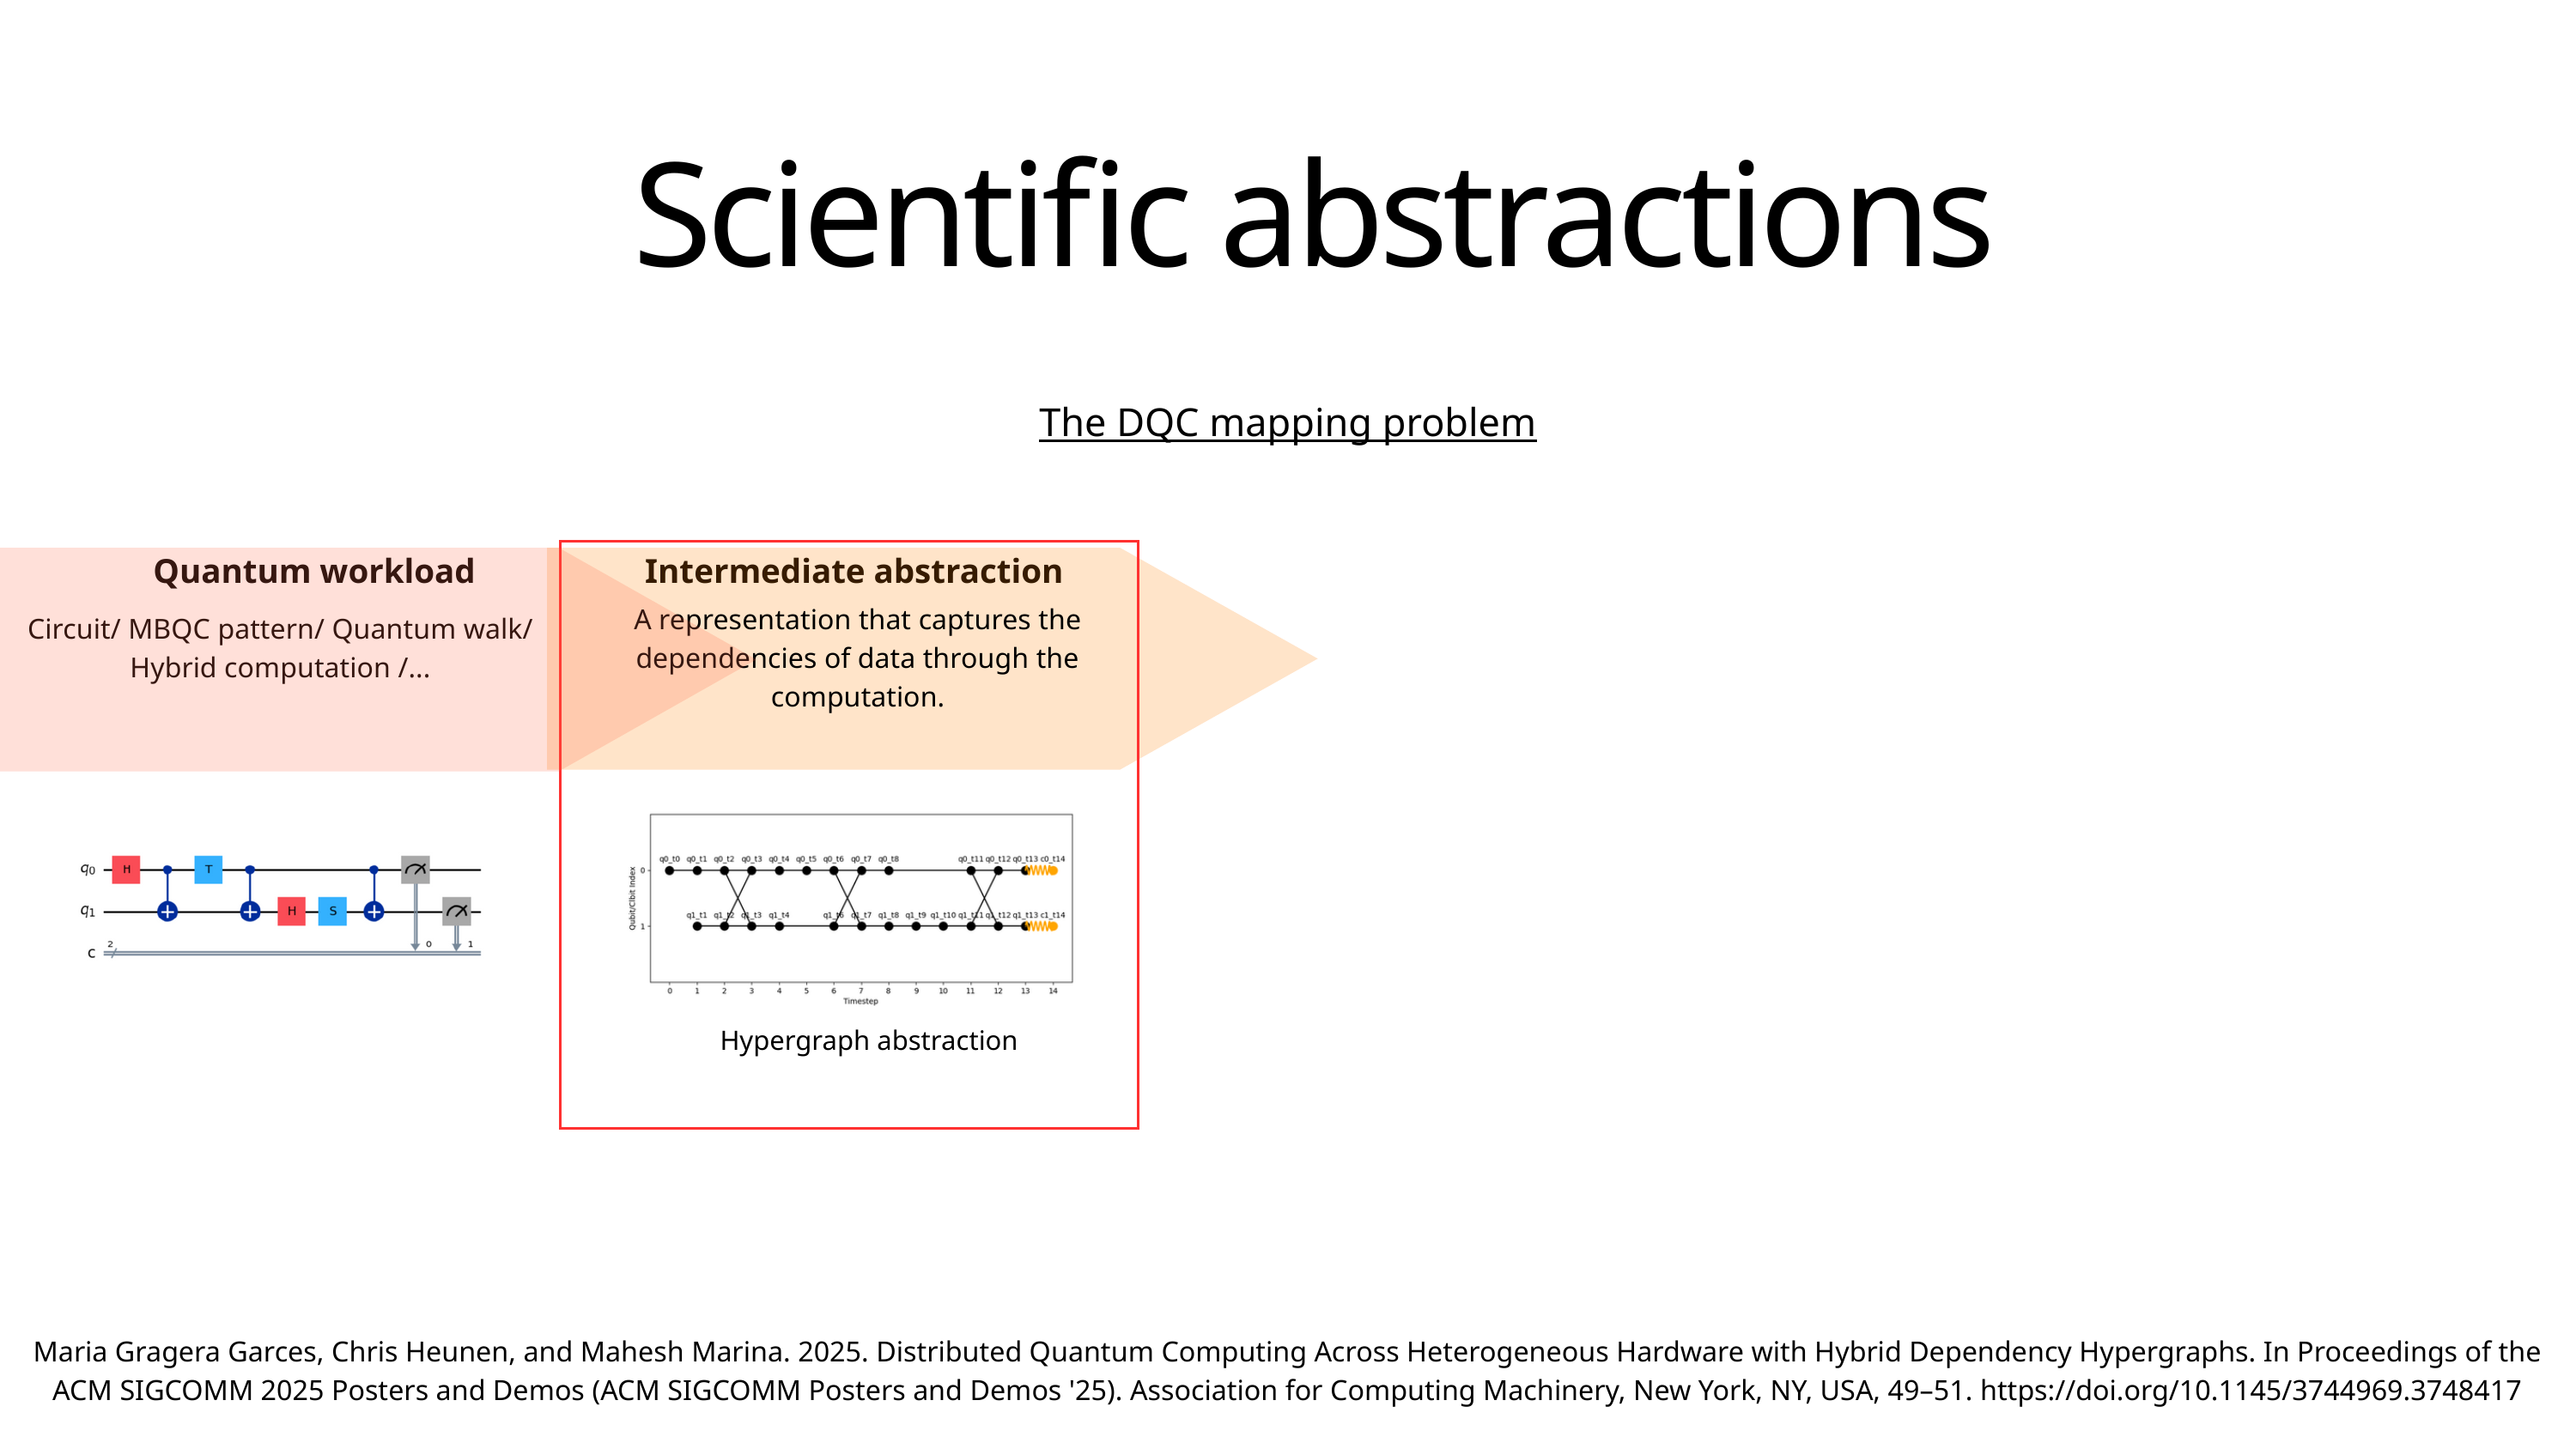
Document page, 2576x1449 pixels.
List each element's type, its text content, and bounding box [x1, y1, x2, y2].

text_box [0, 347, 757, 772]
text_box The DQC mapping problem [761, 390, 1893, 445]
text_box [67, 841, 492, 969]
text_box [1143, 547, 1318, 770]
text_box Maria Gragera Garces, Chris Heunen, and Mahesh Marina. 2025. Distributed Quantum Computing Across Heterogeneous Hardware with Hybrid Dependency Hypergraphs. In Proceedings of the ACM SIGCOMM 2025 Posters and Demos (ACM SIGCOMM Posters and Demos '25). Association for Computing Machinery, New York, NY, USA, 49–51. https://doi.org/10.1145/3744969.3748417 [0, 1328, 2576, 1407]
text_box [560, 541, 1139, 1129]
text_box Scientific abstractions [144, 107, 2484, 295]
